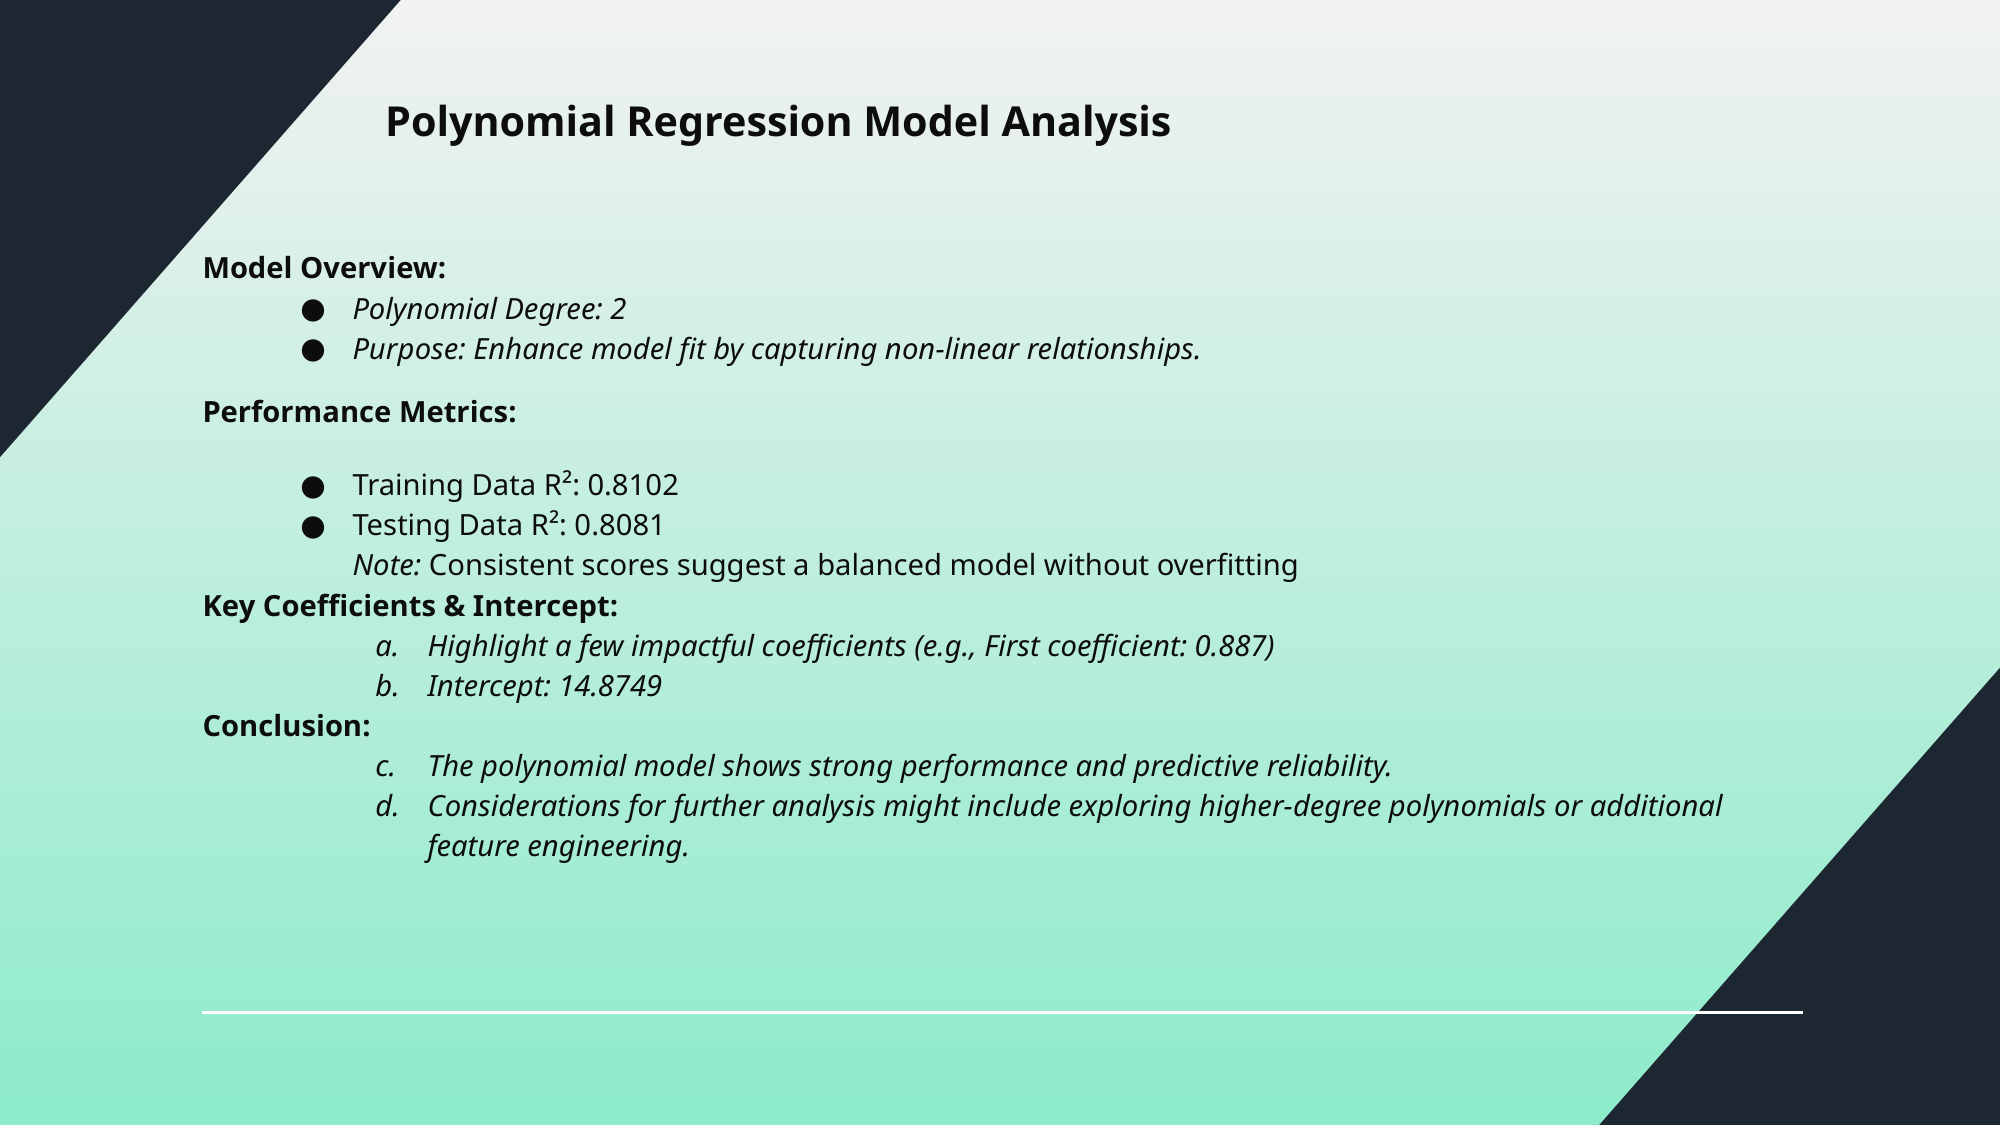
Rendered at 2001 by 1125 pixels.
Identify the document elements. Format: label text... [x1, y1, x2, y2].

list Model Overview: Polynomial Degree: 2 Purpose: Enhance model fit by capturing non-linear relationships. Performance Metrics: Training Data R²: 0.8102 Testing Data R²: 0.8081 Note: Consistent scores suggest a balanced model without overfitting Key Coefficients & Intercept: Highlight a few impactful coefficients (e.g., First coefficient: 0.887) Intercept: 14.8749 Conclusion: The polynomial model shows strong performance and predictive reliability. Considerations for further analysis might include exploring higher-degree polynomials or additional feature engineering. [187, 237, 1813, 968]
title Polynomial Regression Model Analysis [187, 143, 1813, 237]
